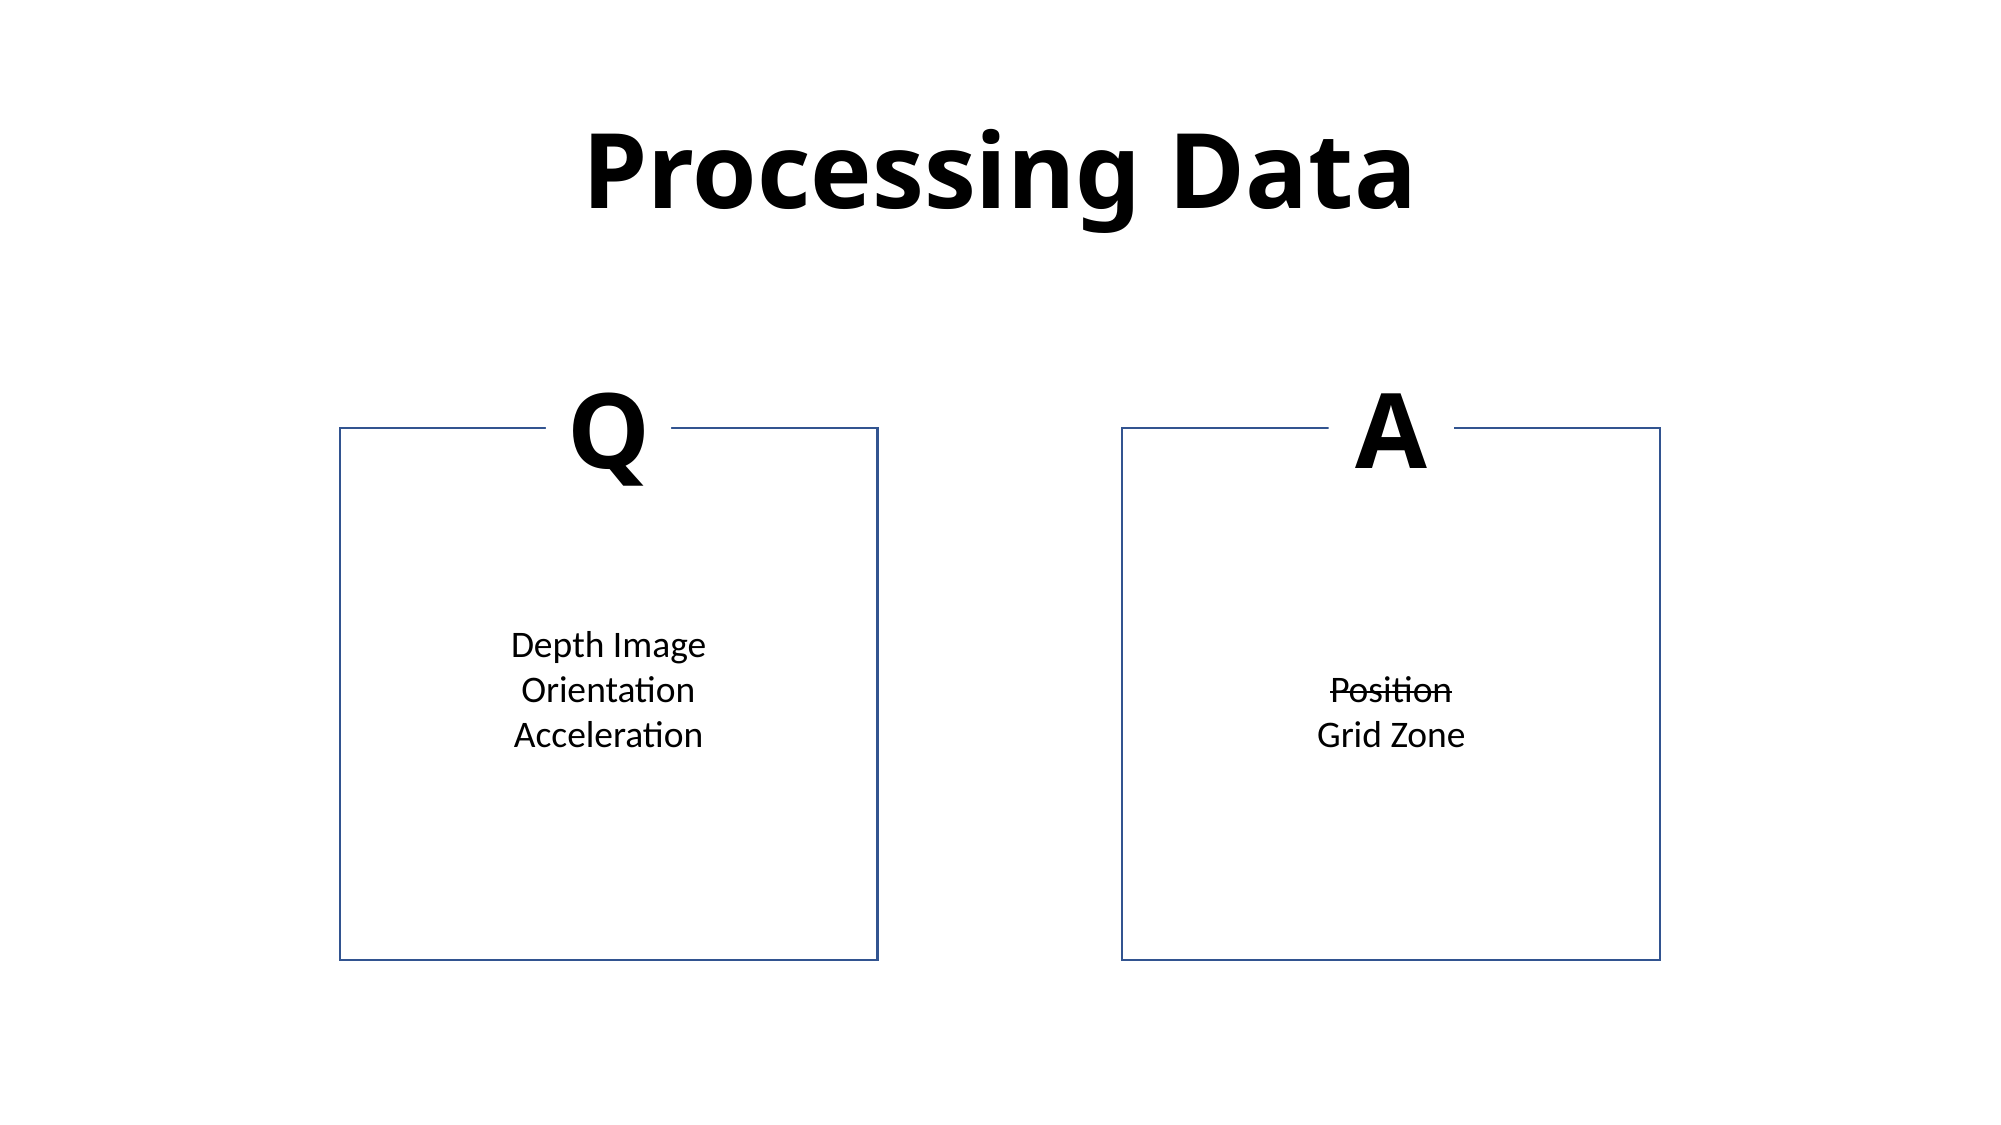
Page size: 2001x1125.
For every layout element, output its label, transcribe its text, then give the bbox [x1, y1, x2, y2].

text_box [339, 427, 879, 961]
text_box [1121, 427, 1661, 961]
text_box A [1328, 356, 1454, 497]
text_box Q [545, 356, 672, 497]
text_box Depth Image Orientation Acceleration [478, 612, 739, 762]
text_box Grid Zone [1261, 702, 1522, 763]
text_box Processing Data [441, 96, 1559, 237]
text_box Position [1261, 657, 1522, 702]
